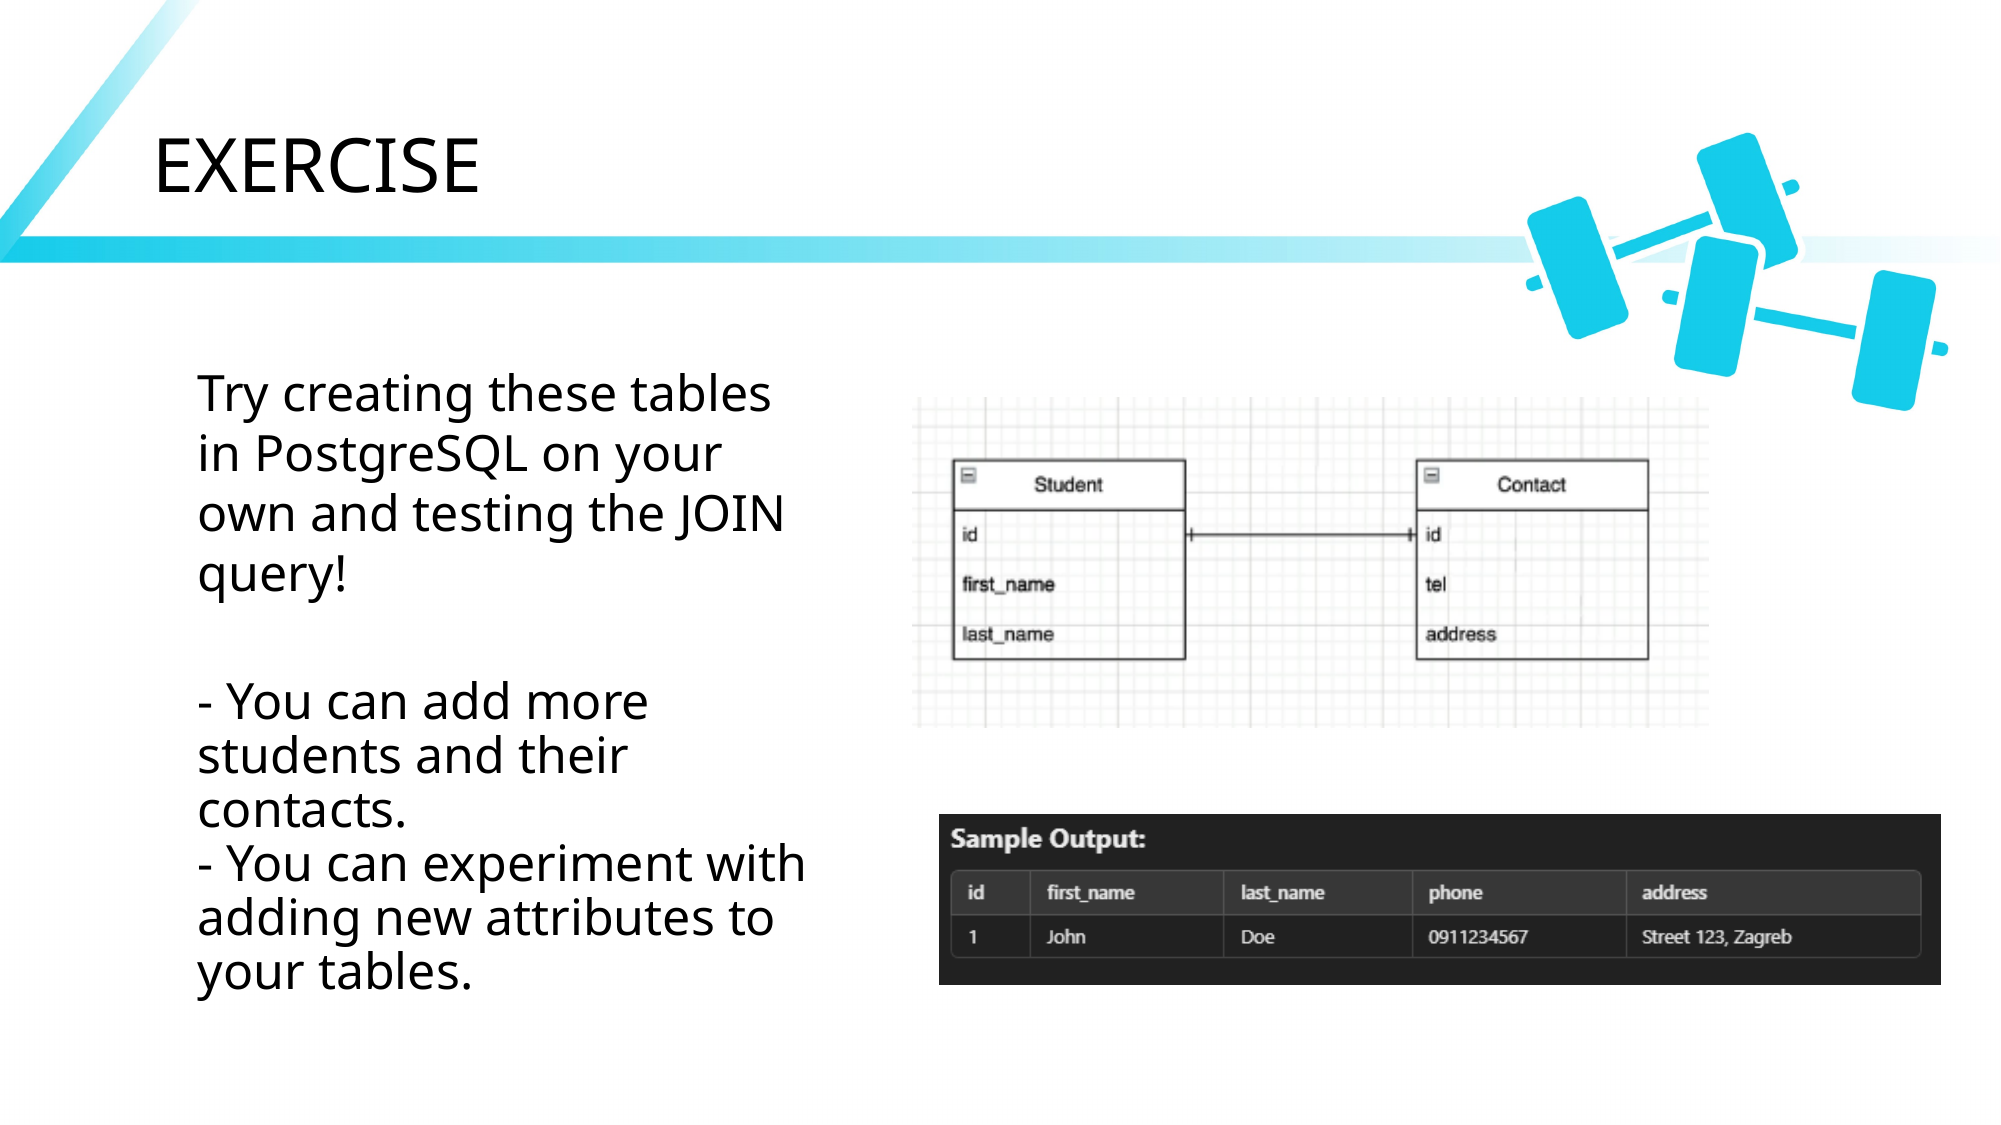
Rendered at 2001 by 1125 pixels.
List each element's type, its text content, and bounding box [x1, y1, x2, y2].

picture [0, 0, 2000, 1125]
title EXERCISE [137, 59, 1863, 278]
text_box Try creating these tables in PostgreSQL on your own and testing the JOIN query! - You can add more students and their contacts. - You can experiment with adding new attributes to your tables. [183, 354, 829, 873]
